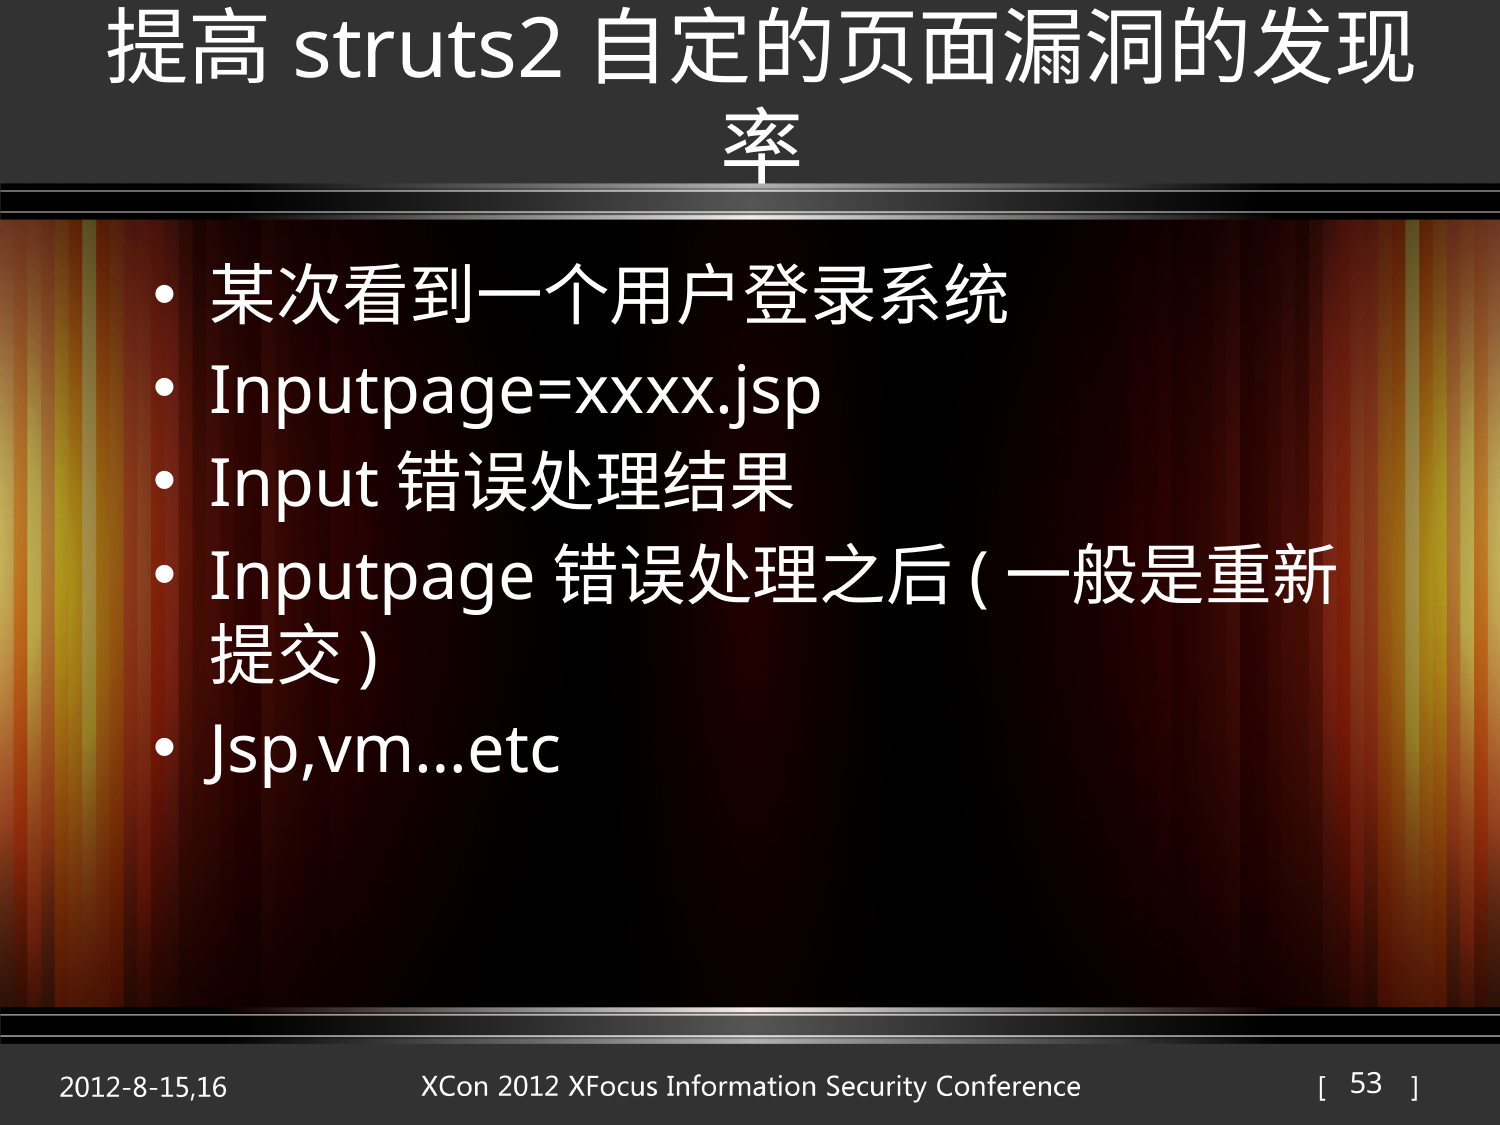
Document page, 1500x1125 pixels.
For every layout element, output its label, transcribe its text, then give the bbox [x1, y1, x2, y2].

title 提高struts2自定的页面漏洞的发现率 [64, 0, 1459, 188]
picture [0, 0, 1500, 1125]
slide_number 53 [1325, 1054, 1408, 1114]
list 某次看到一个用户登录系统 Inputpage=xxxx.jsp Input错误处理结果 Inputpage错误处理之后(一般是重新提交) Jsp,vm…etc [138, 245, 1376, 988]
